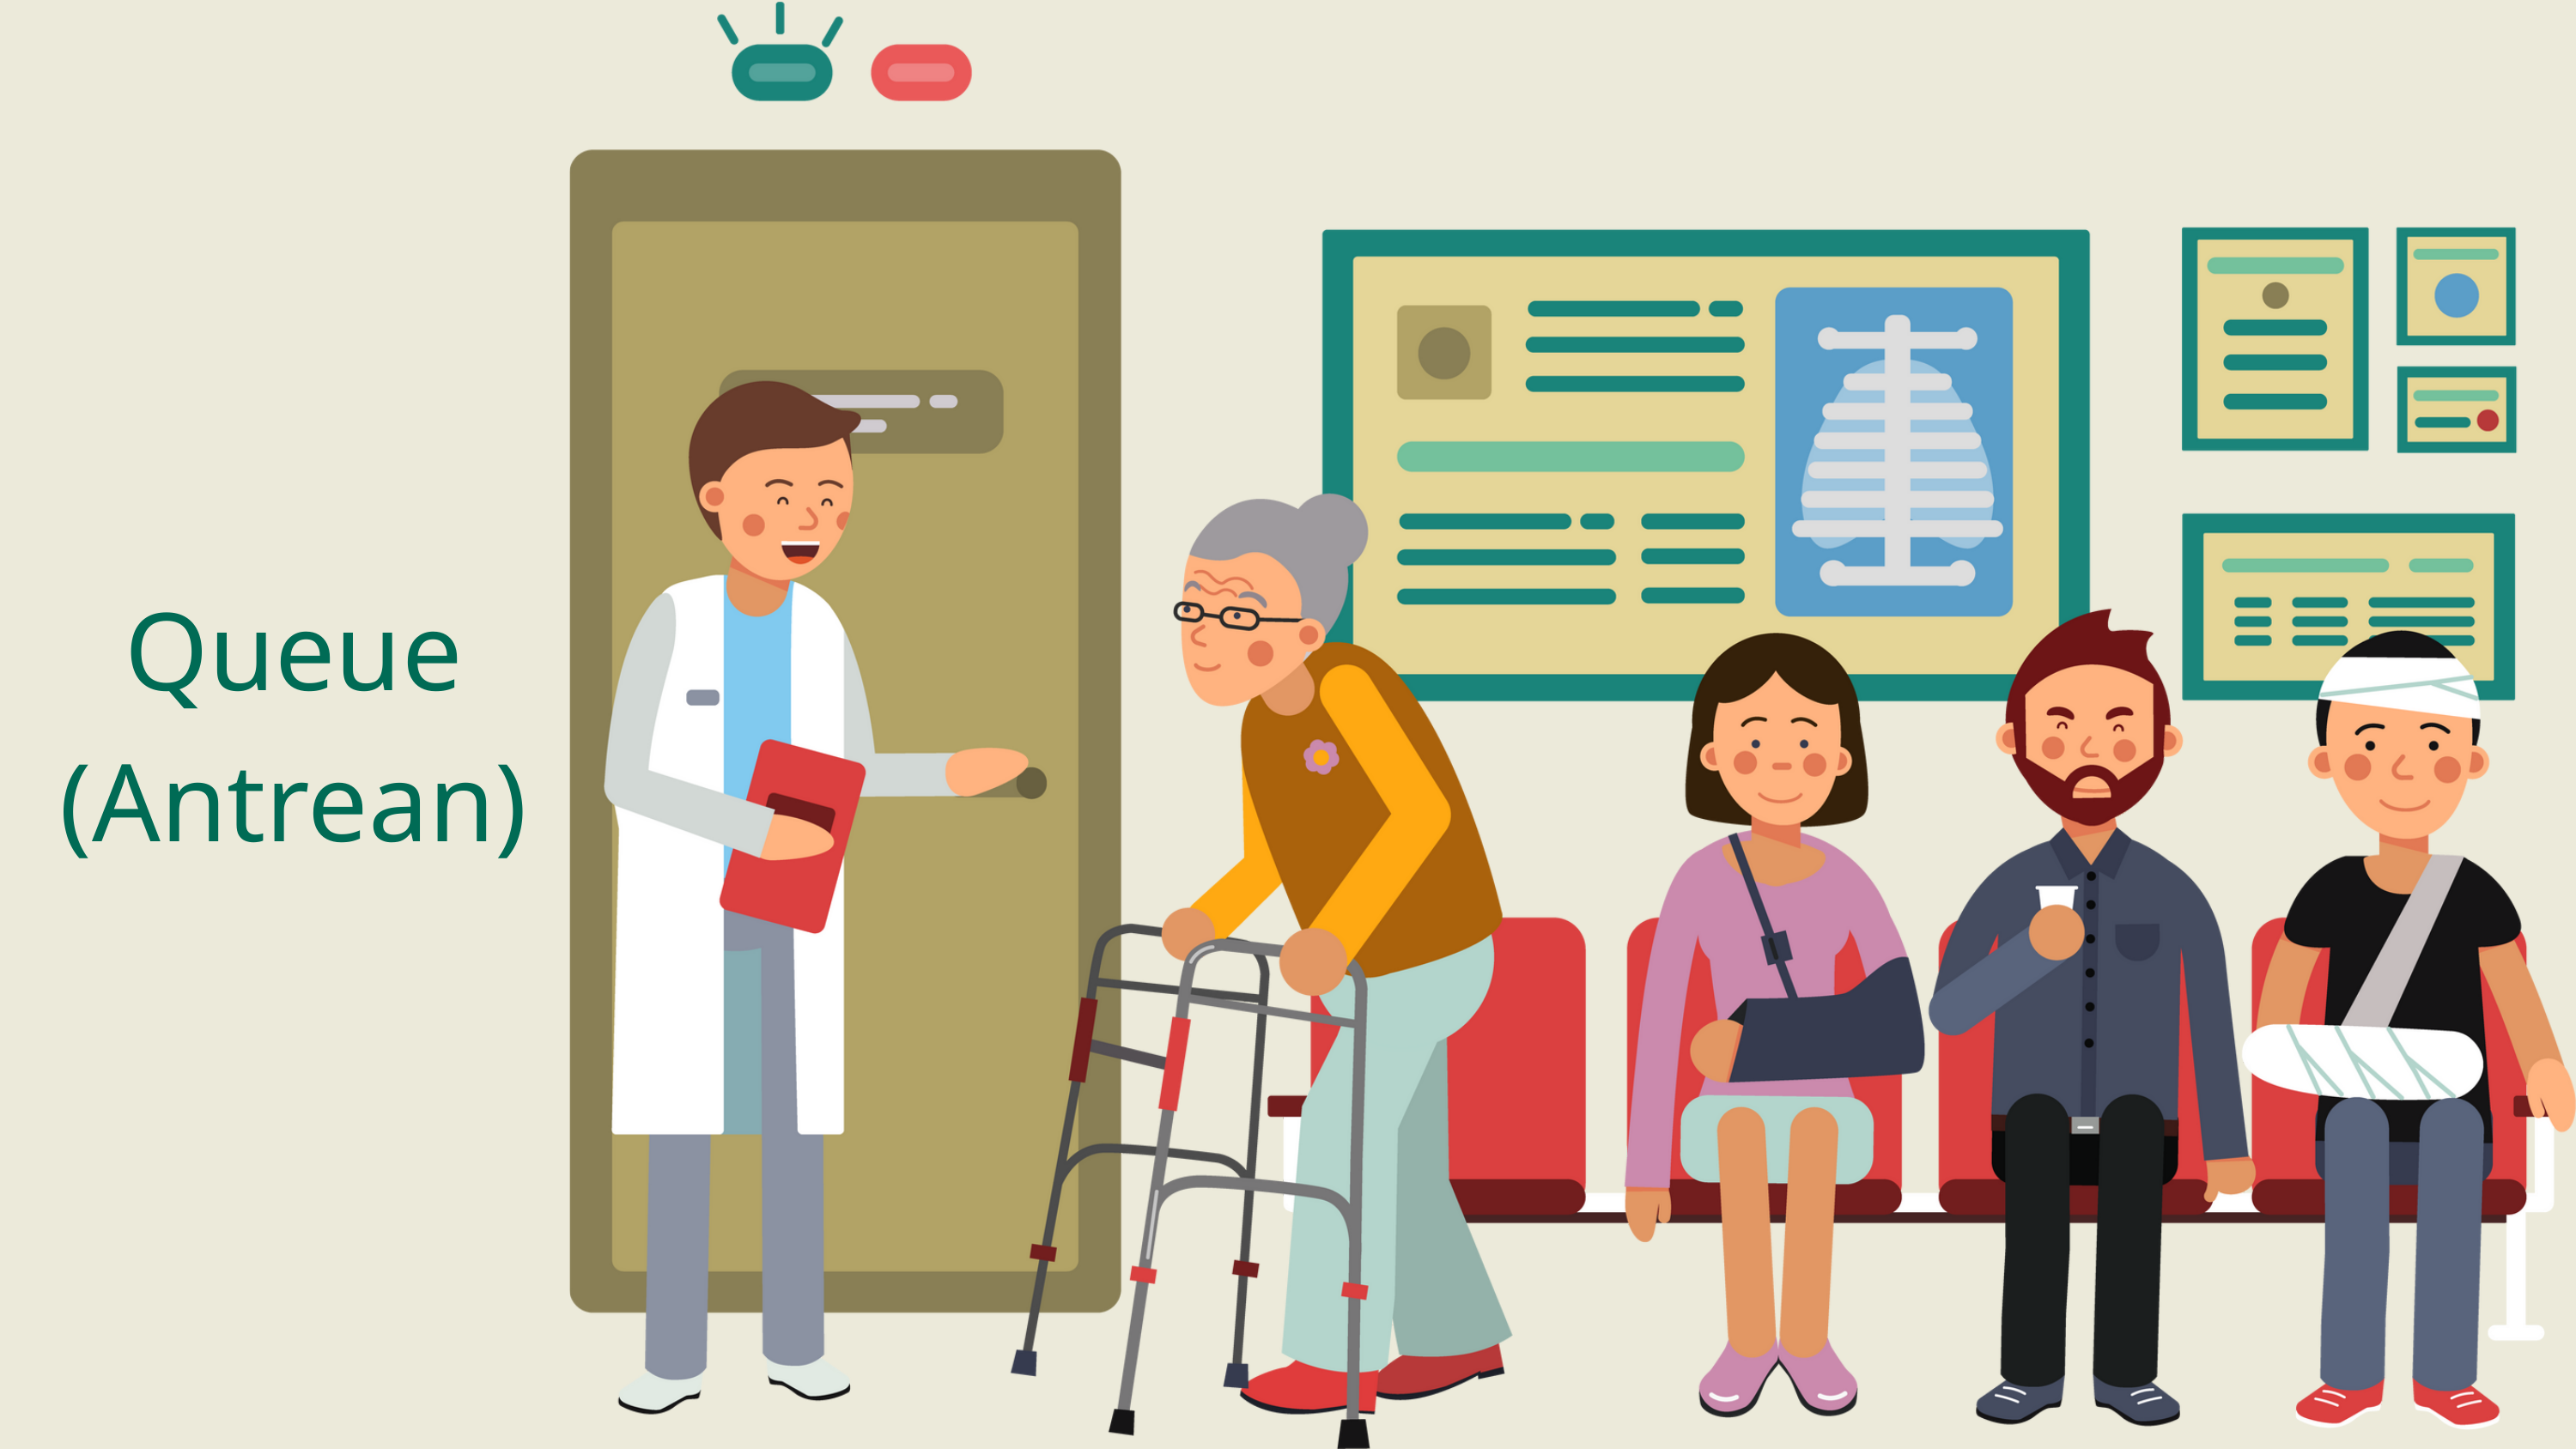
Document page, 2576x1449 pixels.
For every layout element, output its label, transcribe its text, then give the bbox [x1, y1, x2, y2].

text_box [569, 2, 2576, 1449]
text_box Queue (Antrean) [0, 562, 588, 864]
